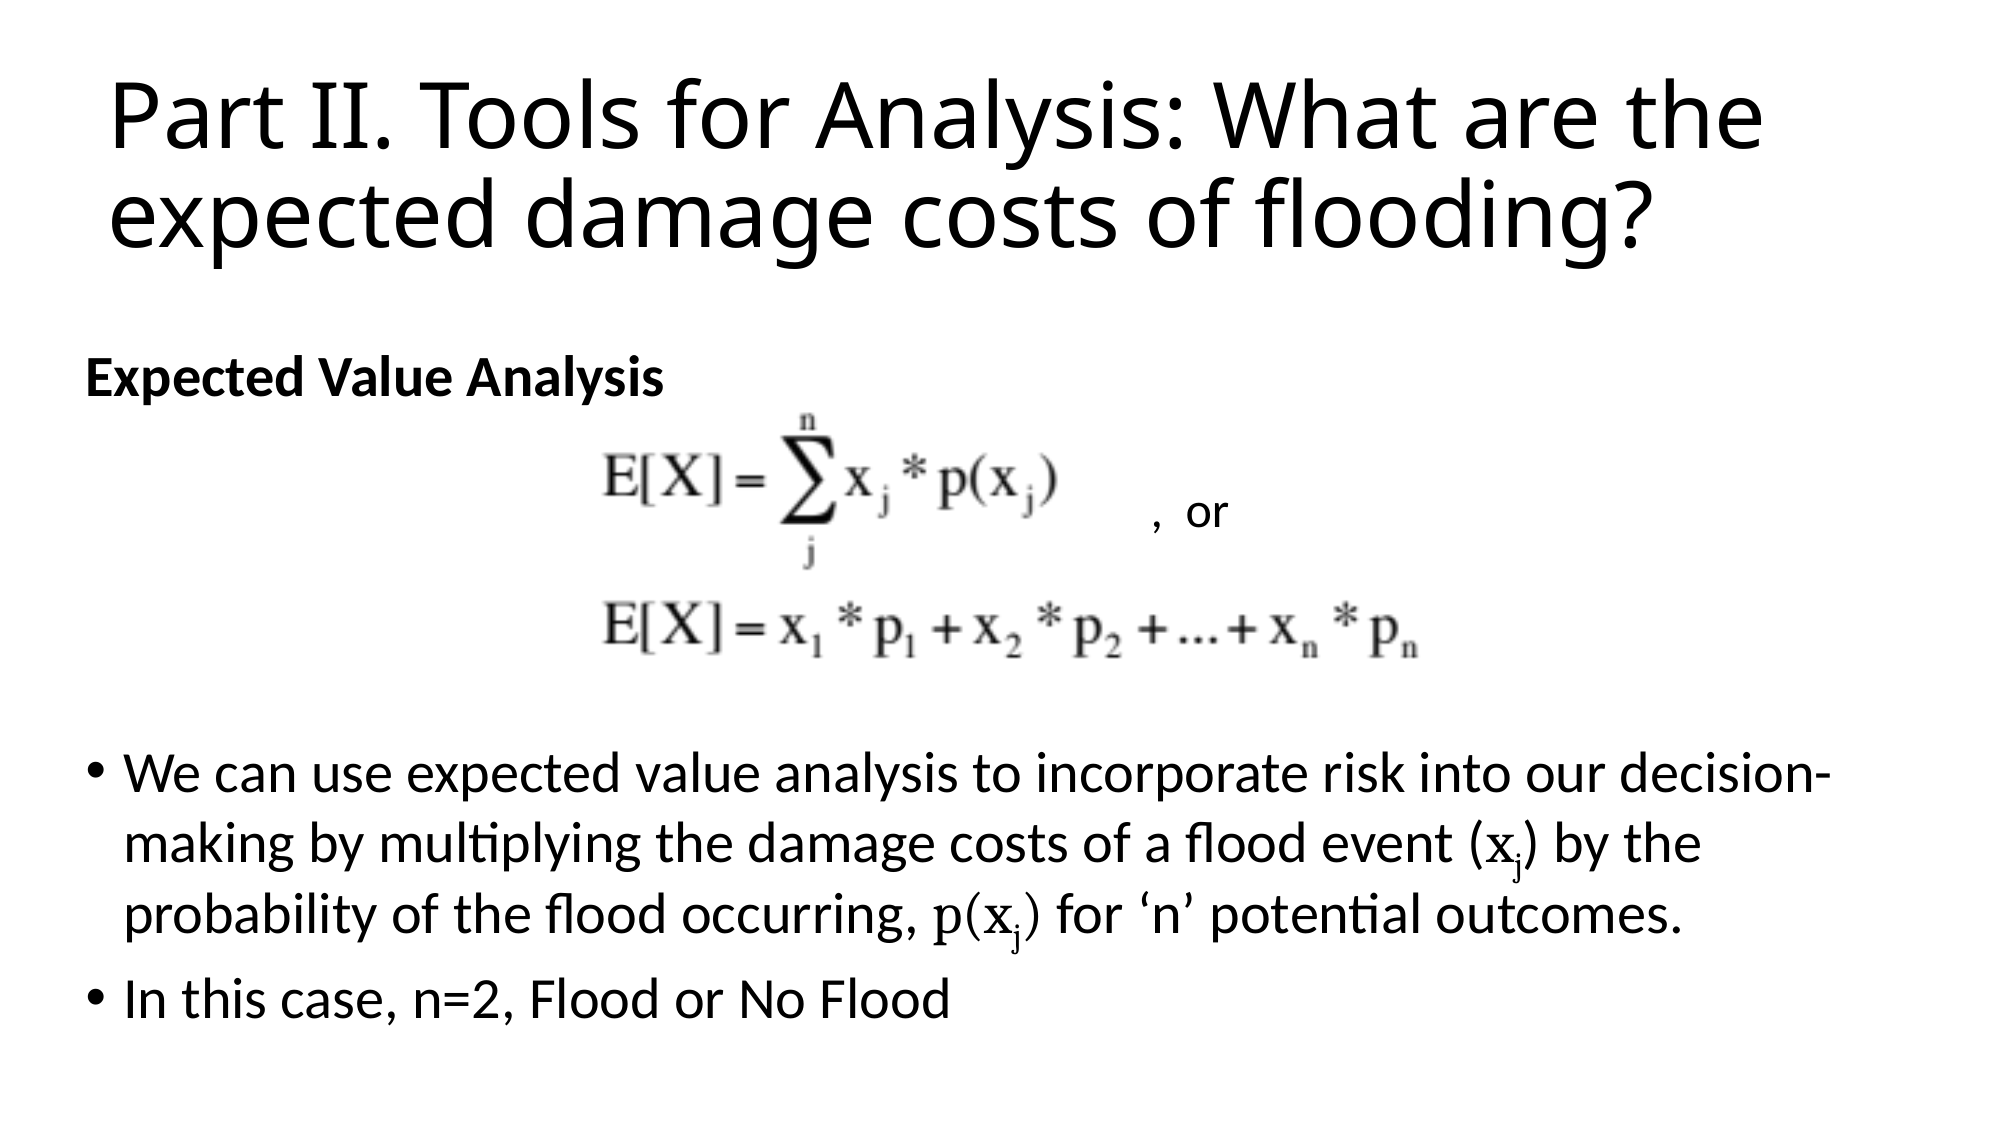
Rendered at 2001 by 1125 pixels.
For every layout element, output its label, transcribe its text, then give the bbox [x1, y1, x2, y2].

title Part II. Tools for Analysis: What are the expected damage costs of flooding? [93, 59, 1863, 278]
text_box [597, 394, 1421, 664]
list Expected Value Analysis , or We can use expected value analysis to incorporate risk into our decision-making by multiplying the damage costs of a flood event (xj) by the probability of the flood occurring, p(xj) for ‘n’ potential outcomes. In this case, n=2, Flood or No Flood [70, 338, 1922, 1091]
